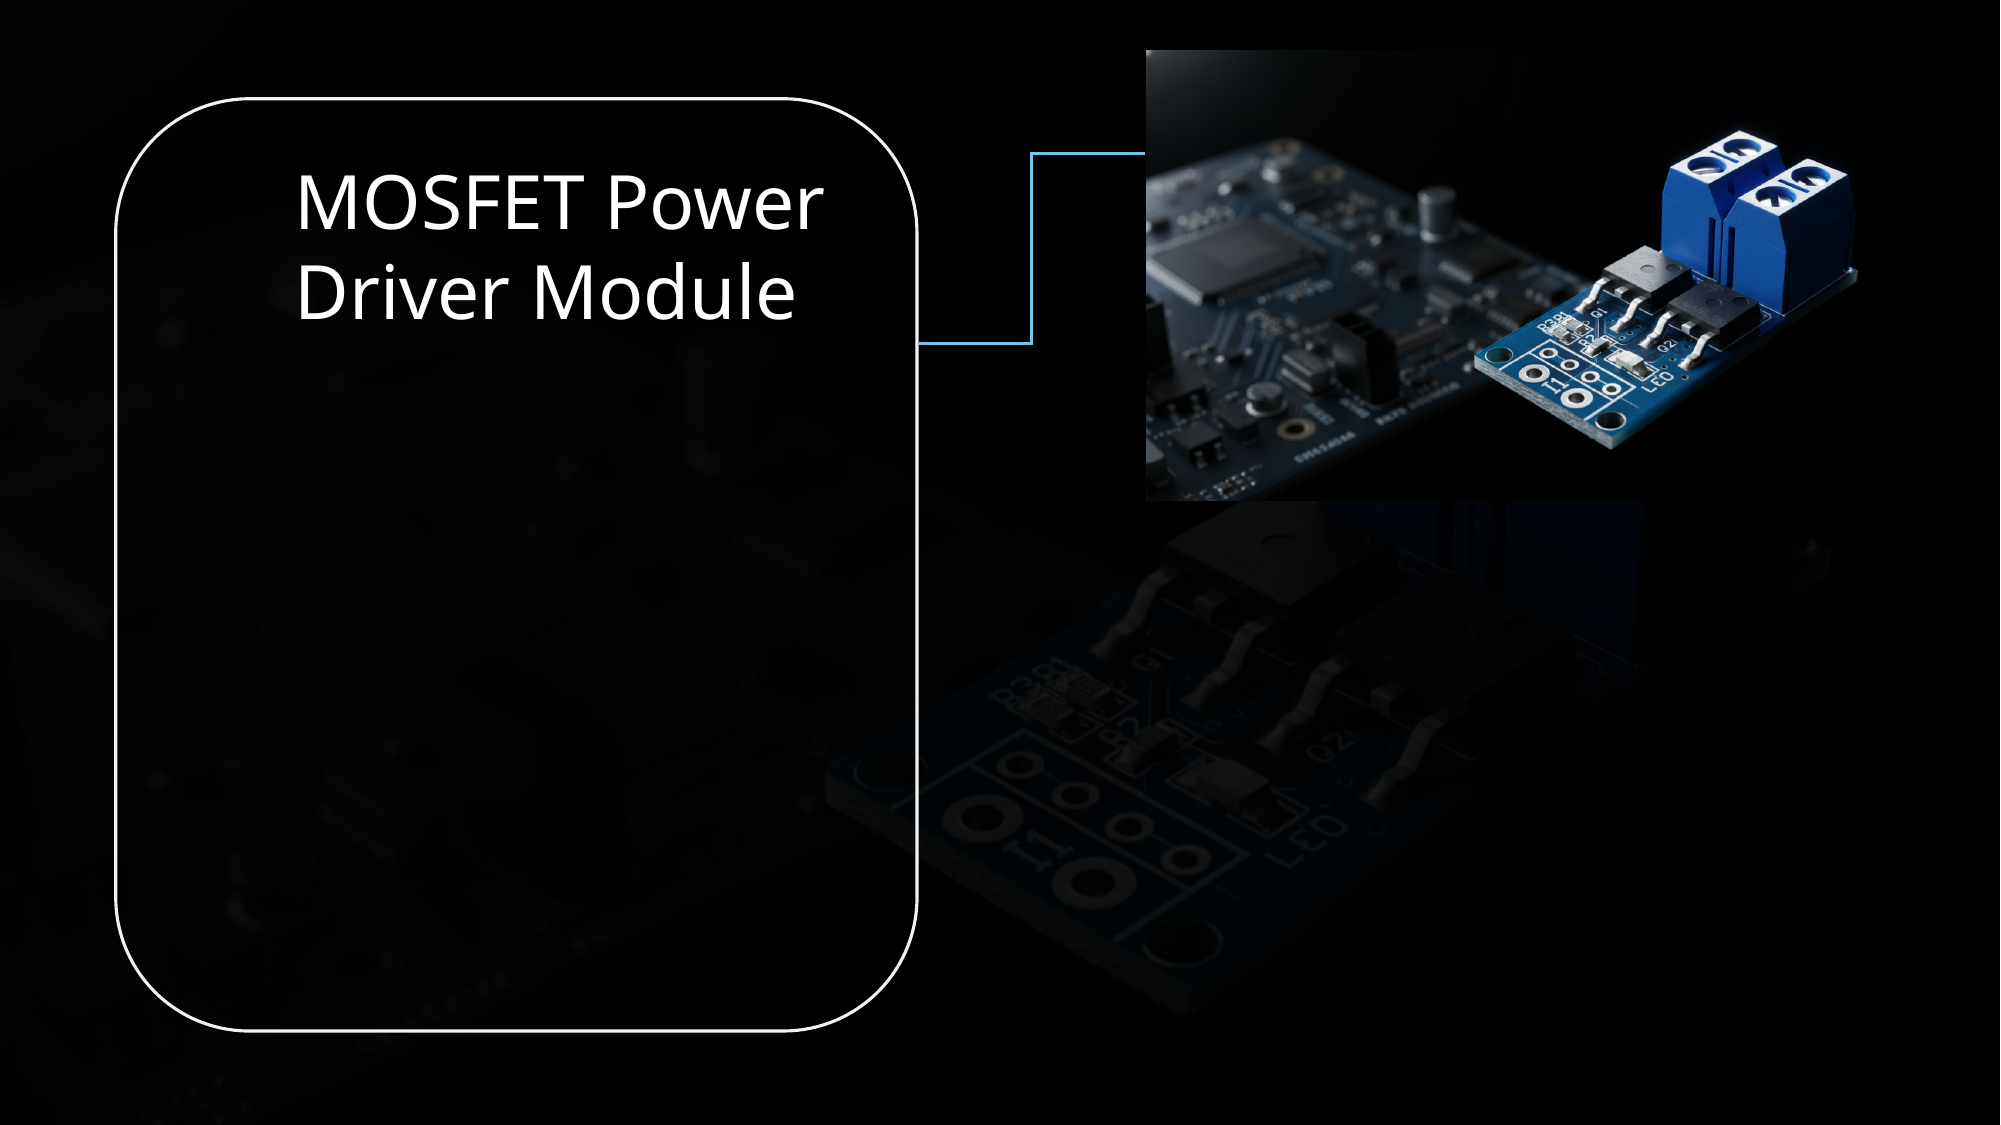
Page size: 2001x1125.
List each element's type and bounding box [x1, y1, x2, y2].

text_box [918, 153, 1146, 345]
picture [0, 0, 2000, 1125]
